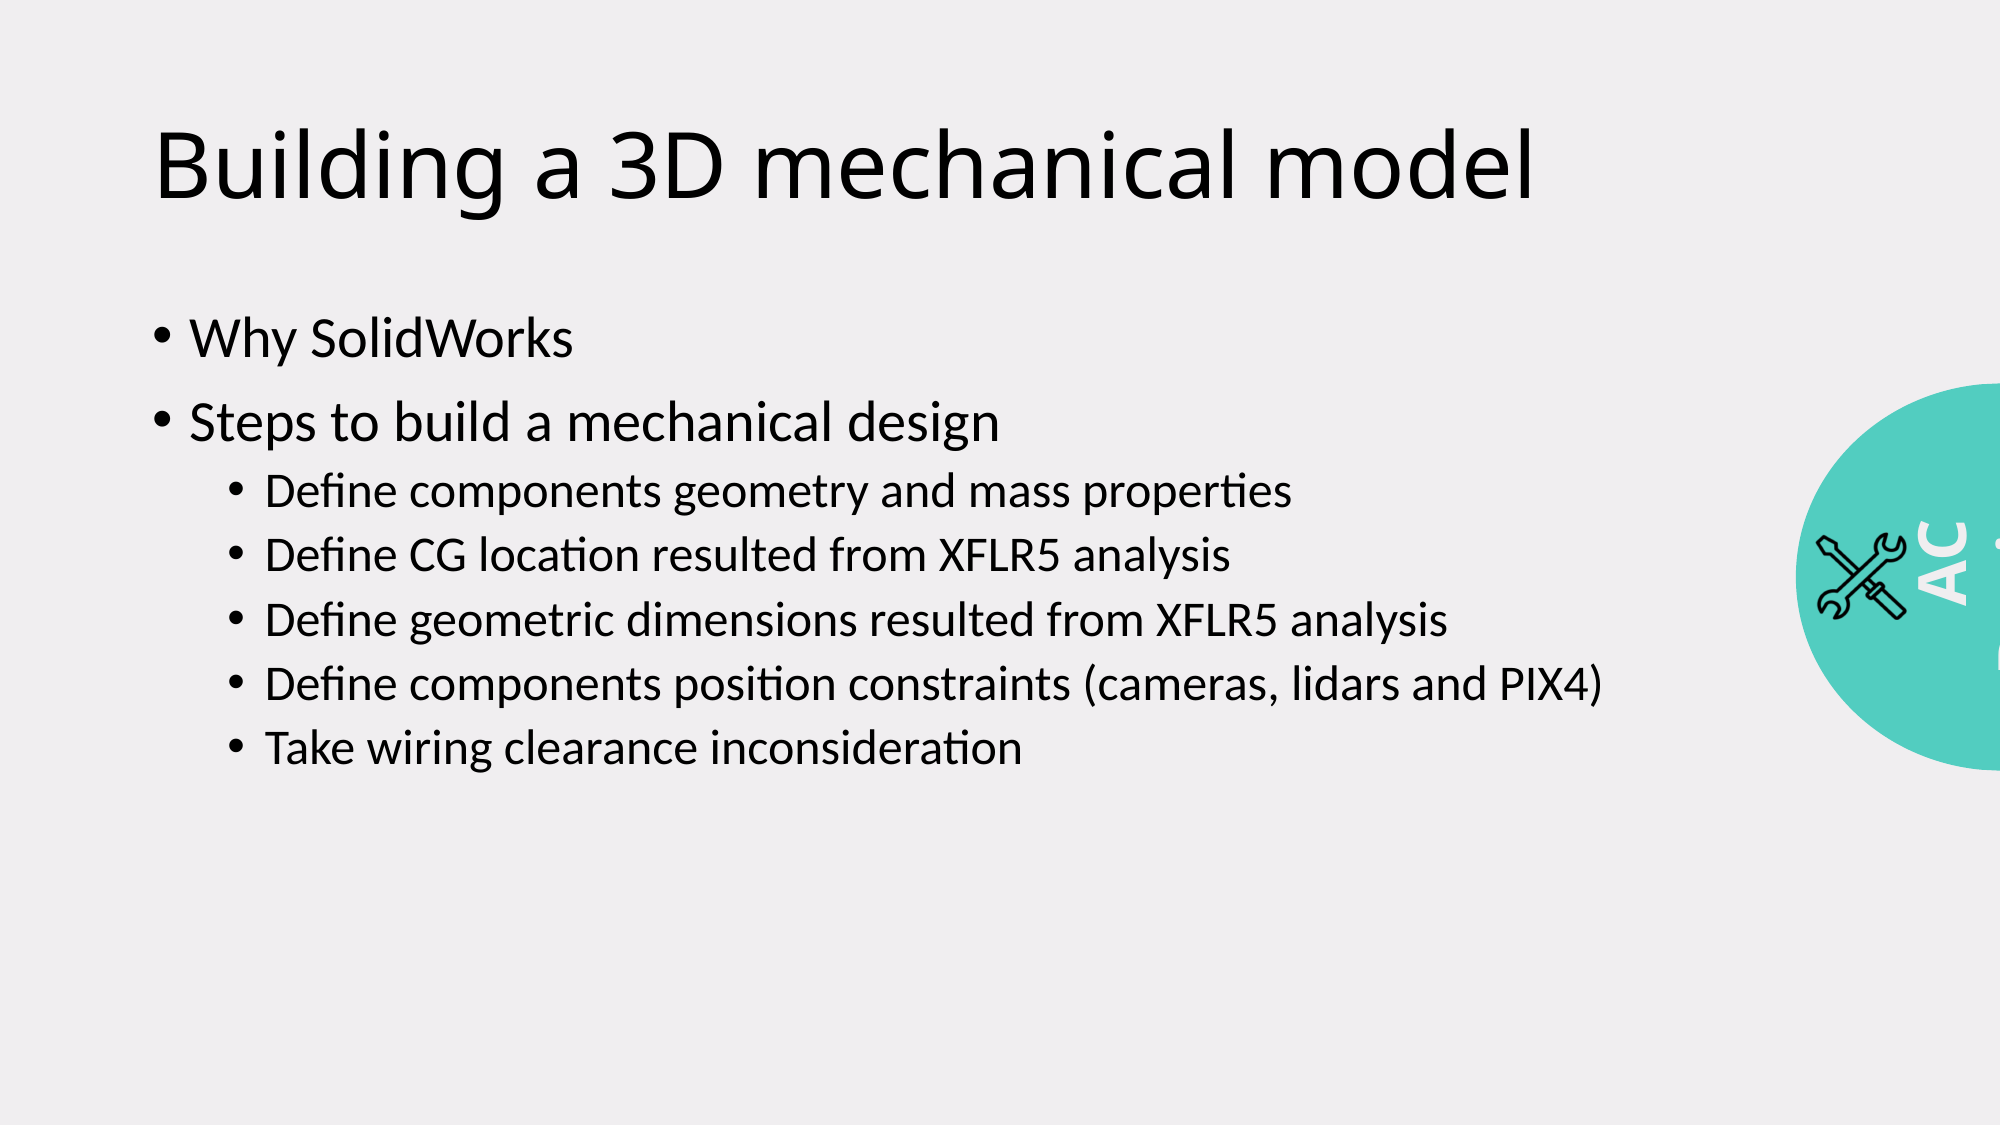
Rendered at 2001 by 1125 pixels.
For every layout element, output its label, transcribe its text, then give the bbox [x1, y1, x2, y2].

text_box [1794, 411, 2000, 772]
list Why SolidWorks Steps to build a mechanical design Define components geometry and mass properties Define CG location resulted from XFLR5 analysis Define geometric dimensions resulted from XFLR5 analysis Define components position constraints (cameras, lidars and PIX4) Take wiring clearance inconsideration [137, 299, 1863, 1014]
text_box [1917, 382, 2000, 399]
title Building a 3D mechanical model [137, 59, 1863, 278]
text_box AC Design [1892, 399, 2000, 726]
picture [1815, 529, 1907, 623]
